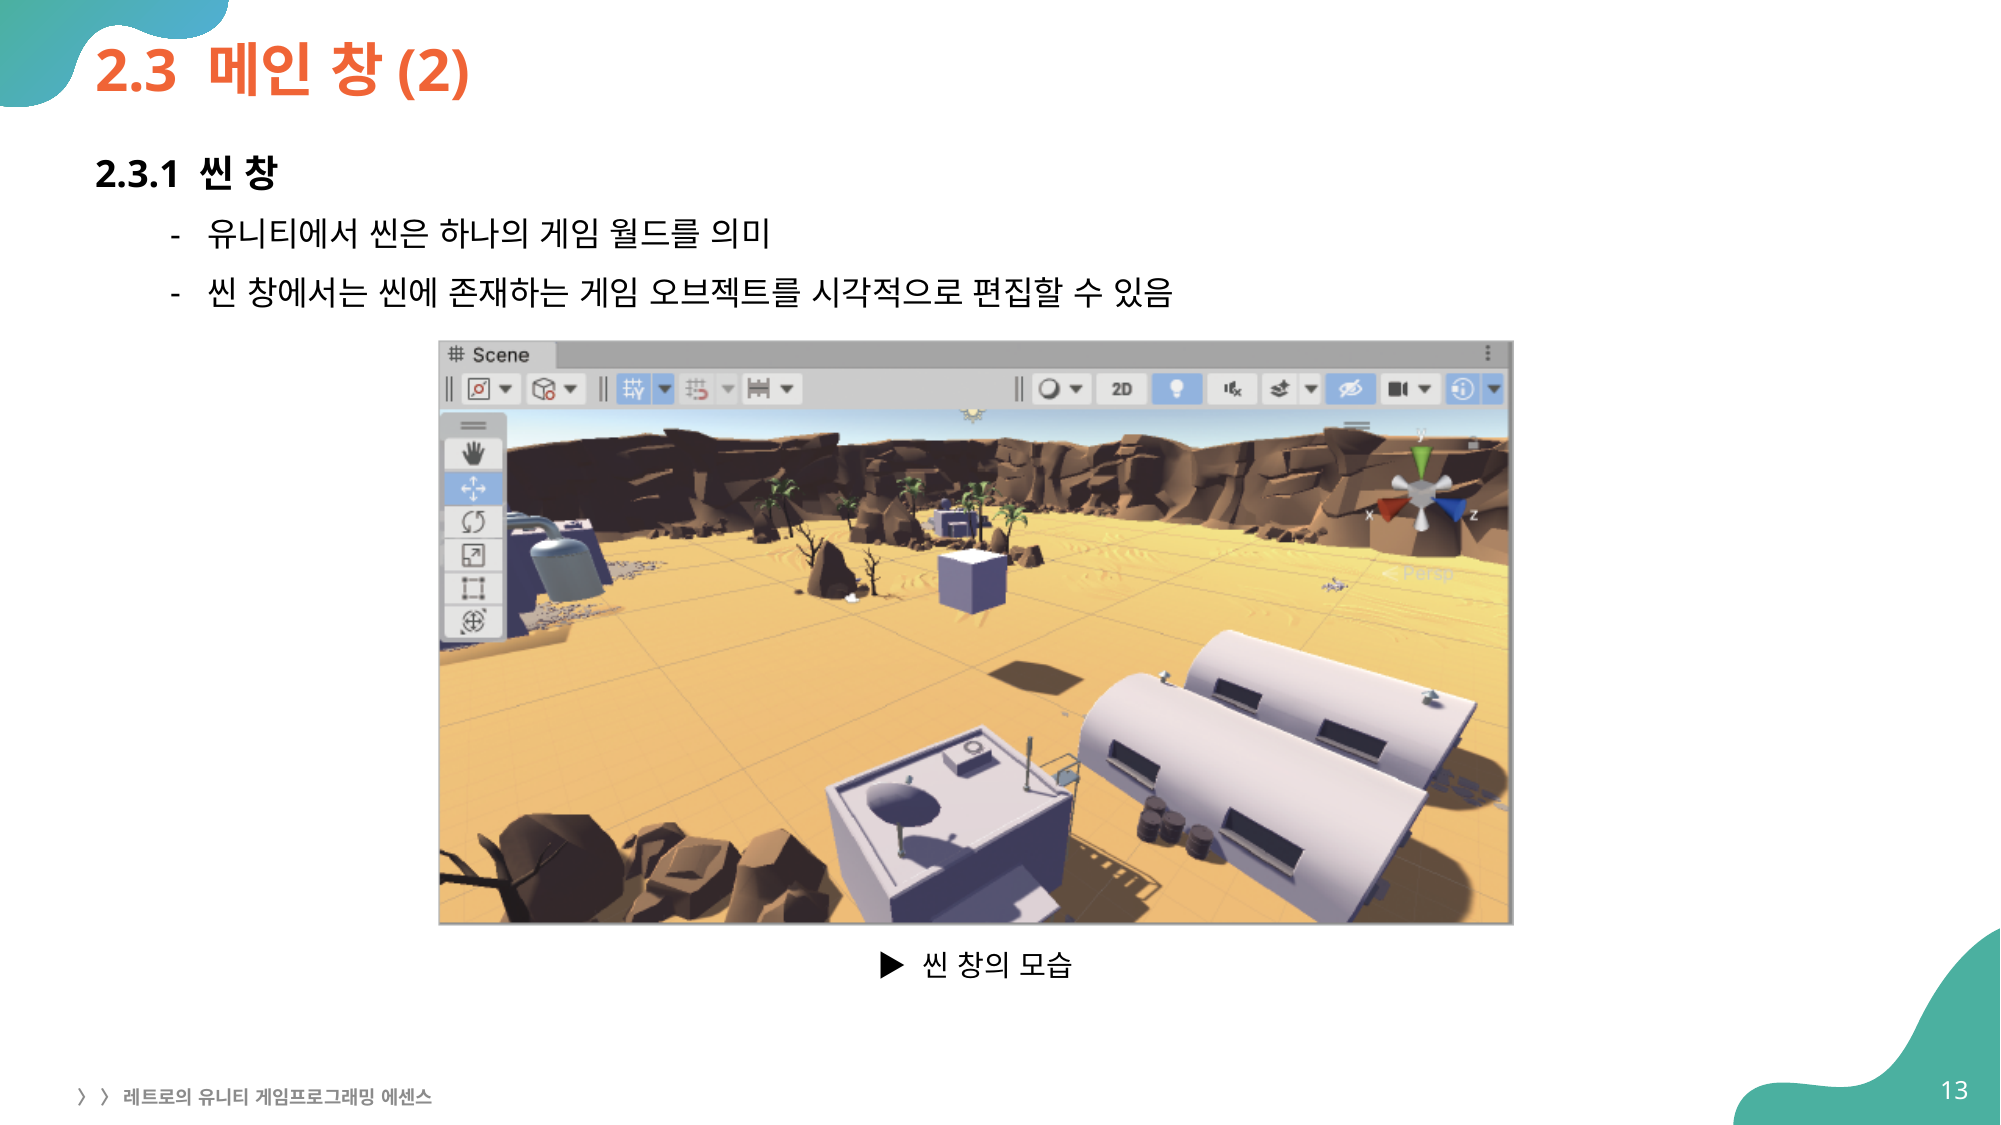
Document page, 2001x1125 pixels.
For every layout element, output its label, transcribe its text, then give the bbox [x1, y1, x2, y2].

footer 〉 〉 레트로의 유니티 게임프로그래밍 에센스 [63, 1085, 738, 1109]
title 2.3 메인 창(2) [79, 17, 1931, 128]
list 2.3.1 씬 창 유니티에서 씬은 하나의 게임 월드를 의미 씬 창에서는 씬에 존재하는 게임 오브젝트를 시각적으로 편집할 수 있음 [79, 133, 1931, 493]
slide_number 13 [1917, 1061, 1984, 1122]
text_box ▶ 씬 창의 모습 [710, 940, 1241, 990]
picture [437, 336, 1514, 929]
